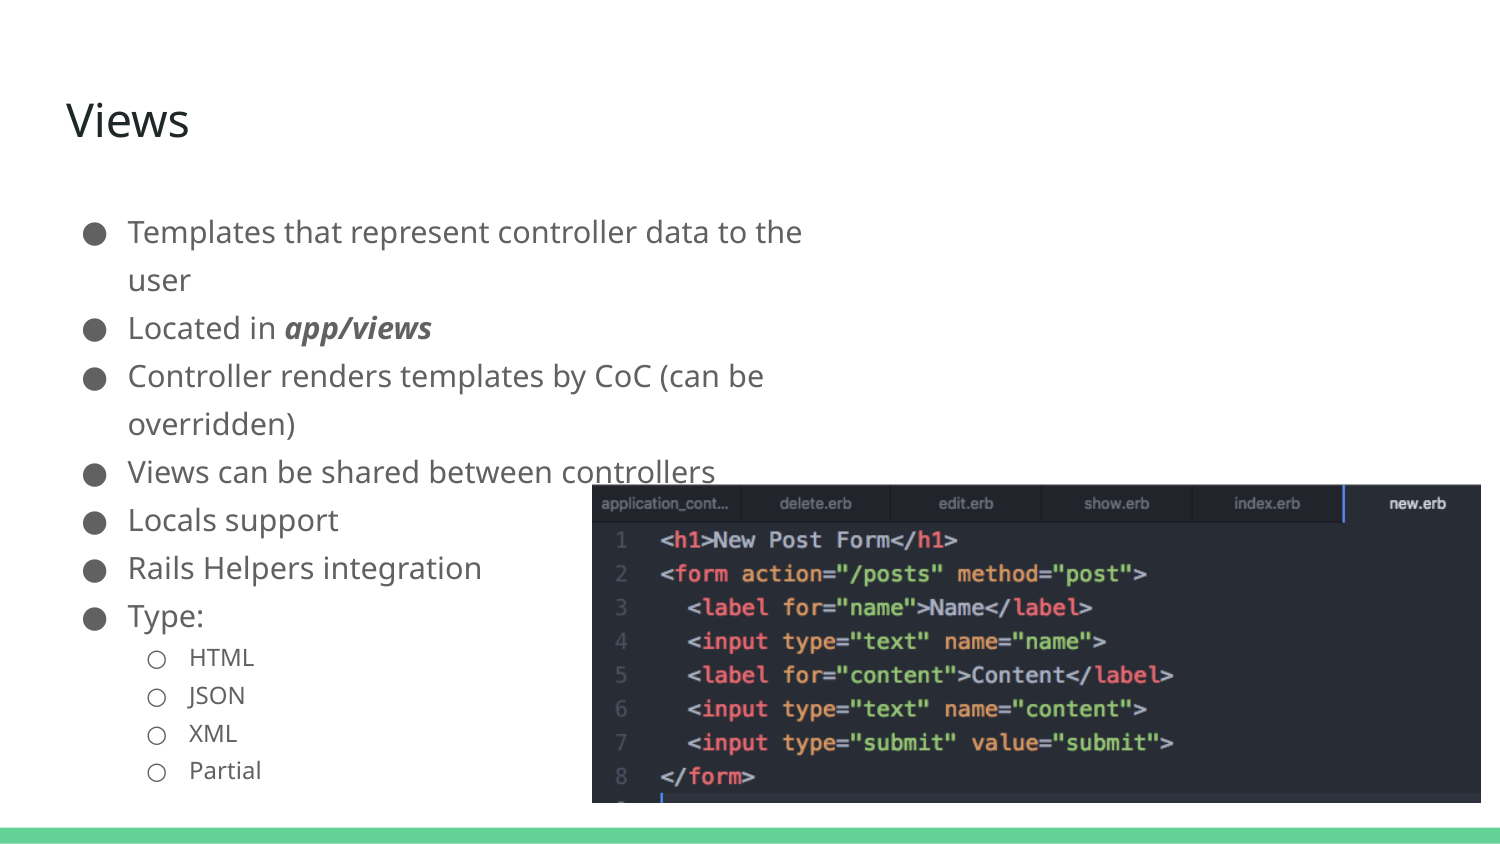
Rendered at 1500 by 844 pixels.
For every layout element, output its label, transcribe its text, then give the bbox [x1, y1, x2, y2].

title Views [51, 72, 1449, 167]
list Templates that represent controller data to the user Located in app/views Controller renders templates by CoC (can be overridden) Views can be shared between controllers Locals support Rails Helpers integration Type: HTML JSON XML Partial [51, 189, 873, 803]
picture [592, 484, 1481, 803]
